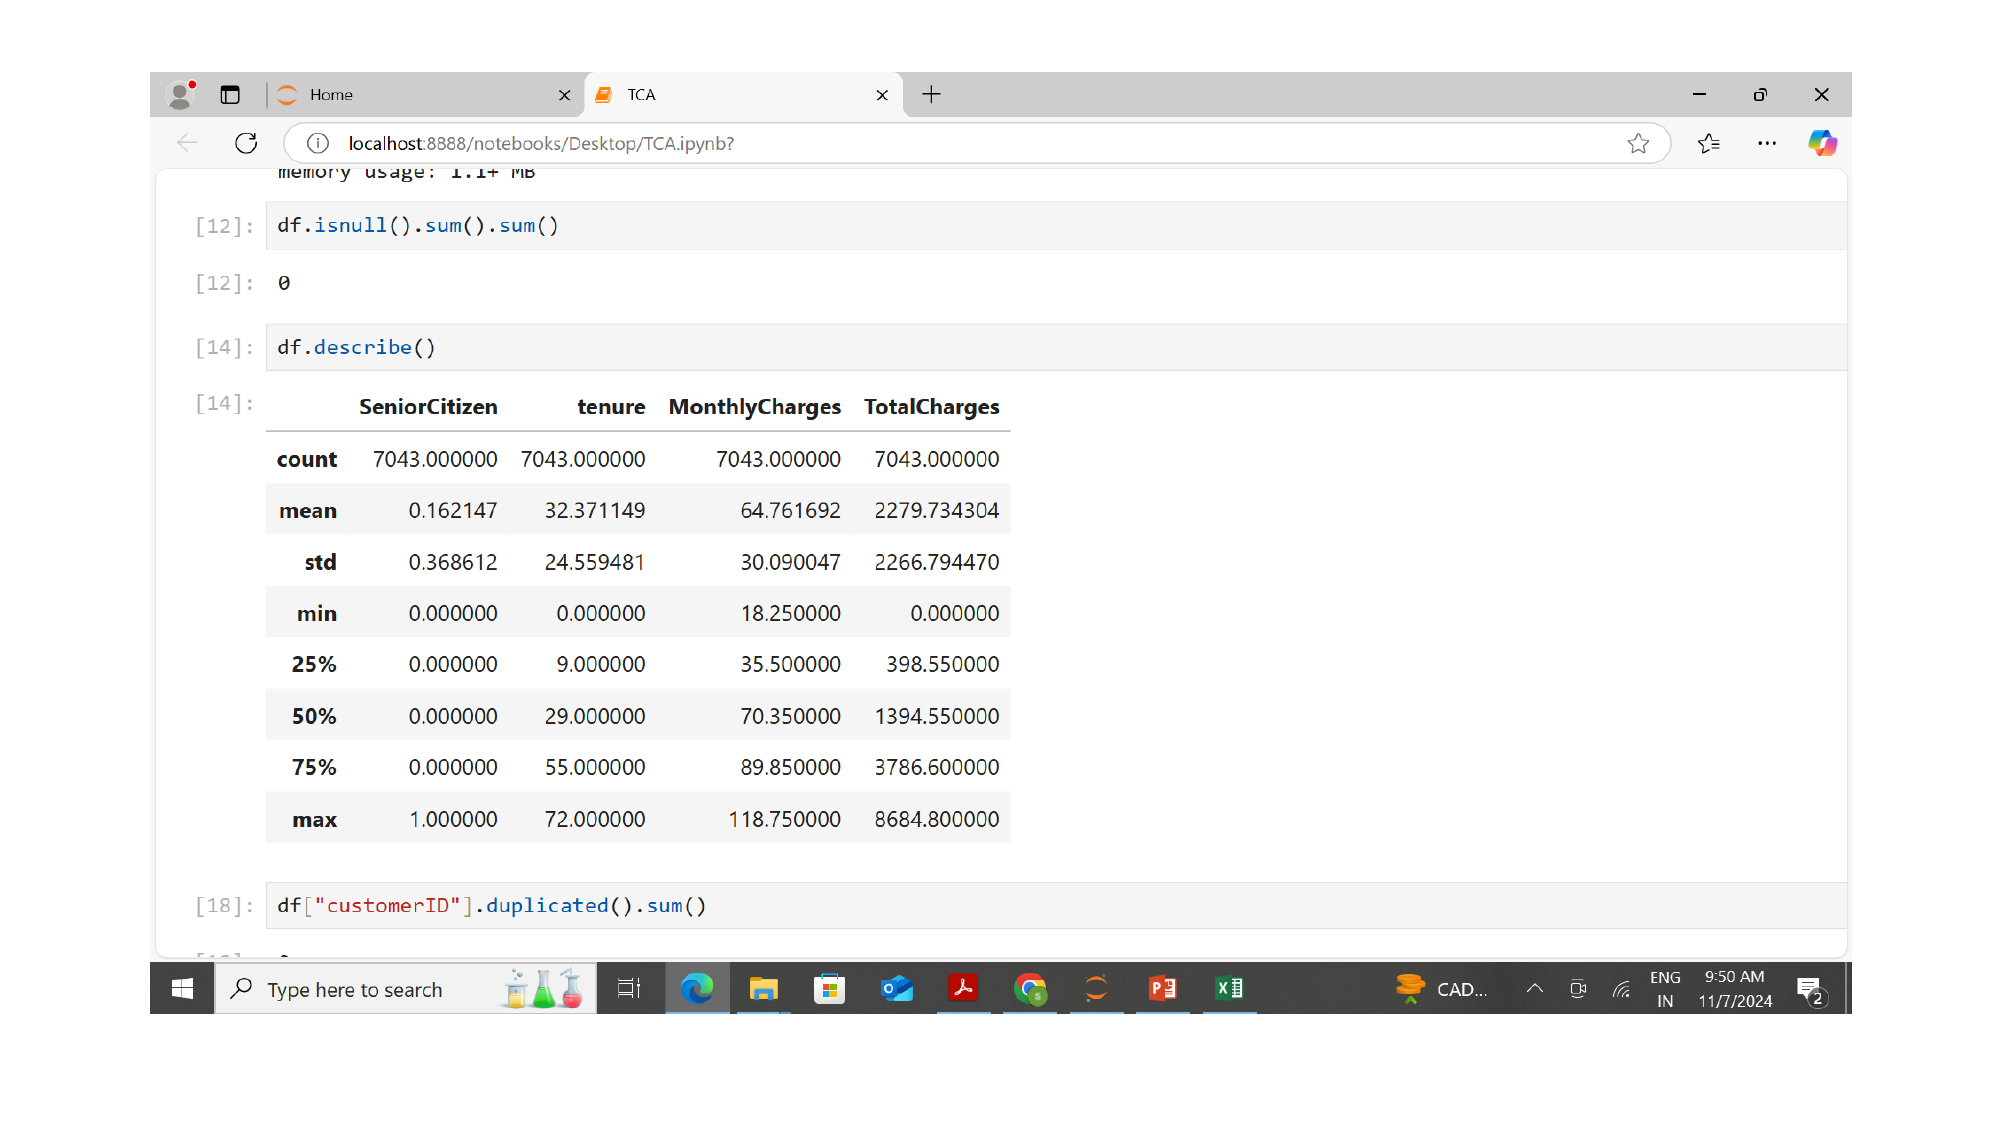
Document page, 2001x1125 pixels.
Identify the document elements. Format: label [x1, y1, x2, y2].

list [149, 72, 1852, 1014]
